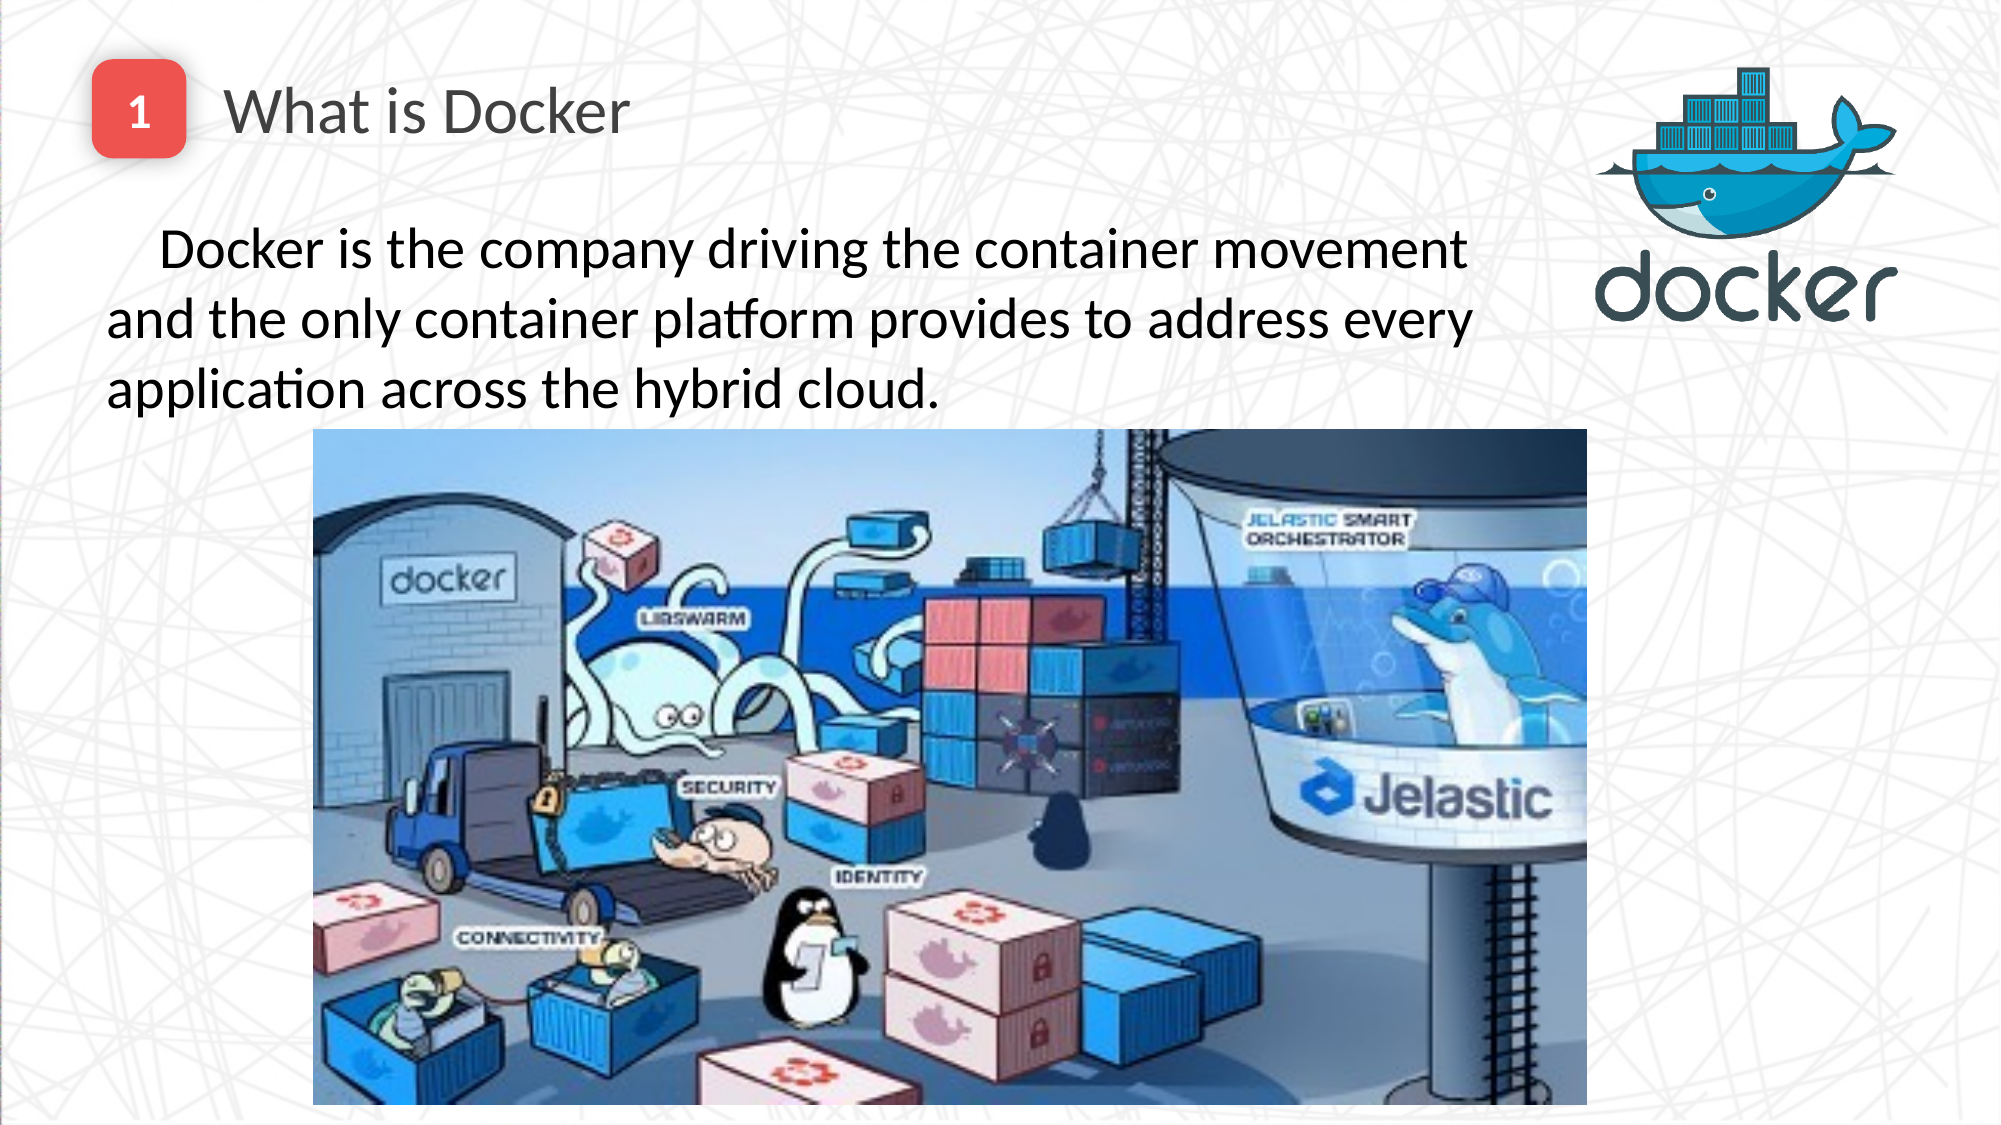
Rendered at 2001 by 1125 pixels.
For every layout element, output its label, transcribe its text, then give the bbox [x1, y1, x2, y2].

text_box 1 [90, 58, 188, 160]
text_box Docker is the company driving the container movement and the only container platform provides to address every application across the hybrid cloud. [91, 202, 1497, 428]
picture [0, 0, 2001, 1125]
text_box What is Docker [207, 54, 749, 161]
